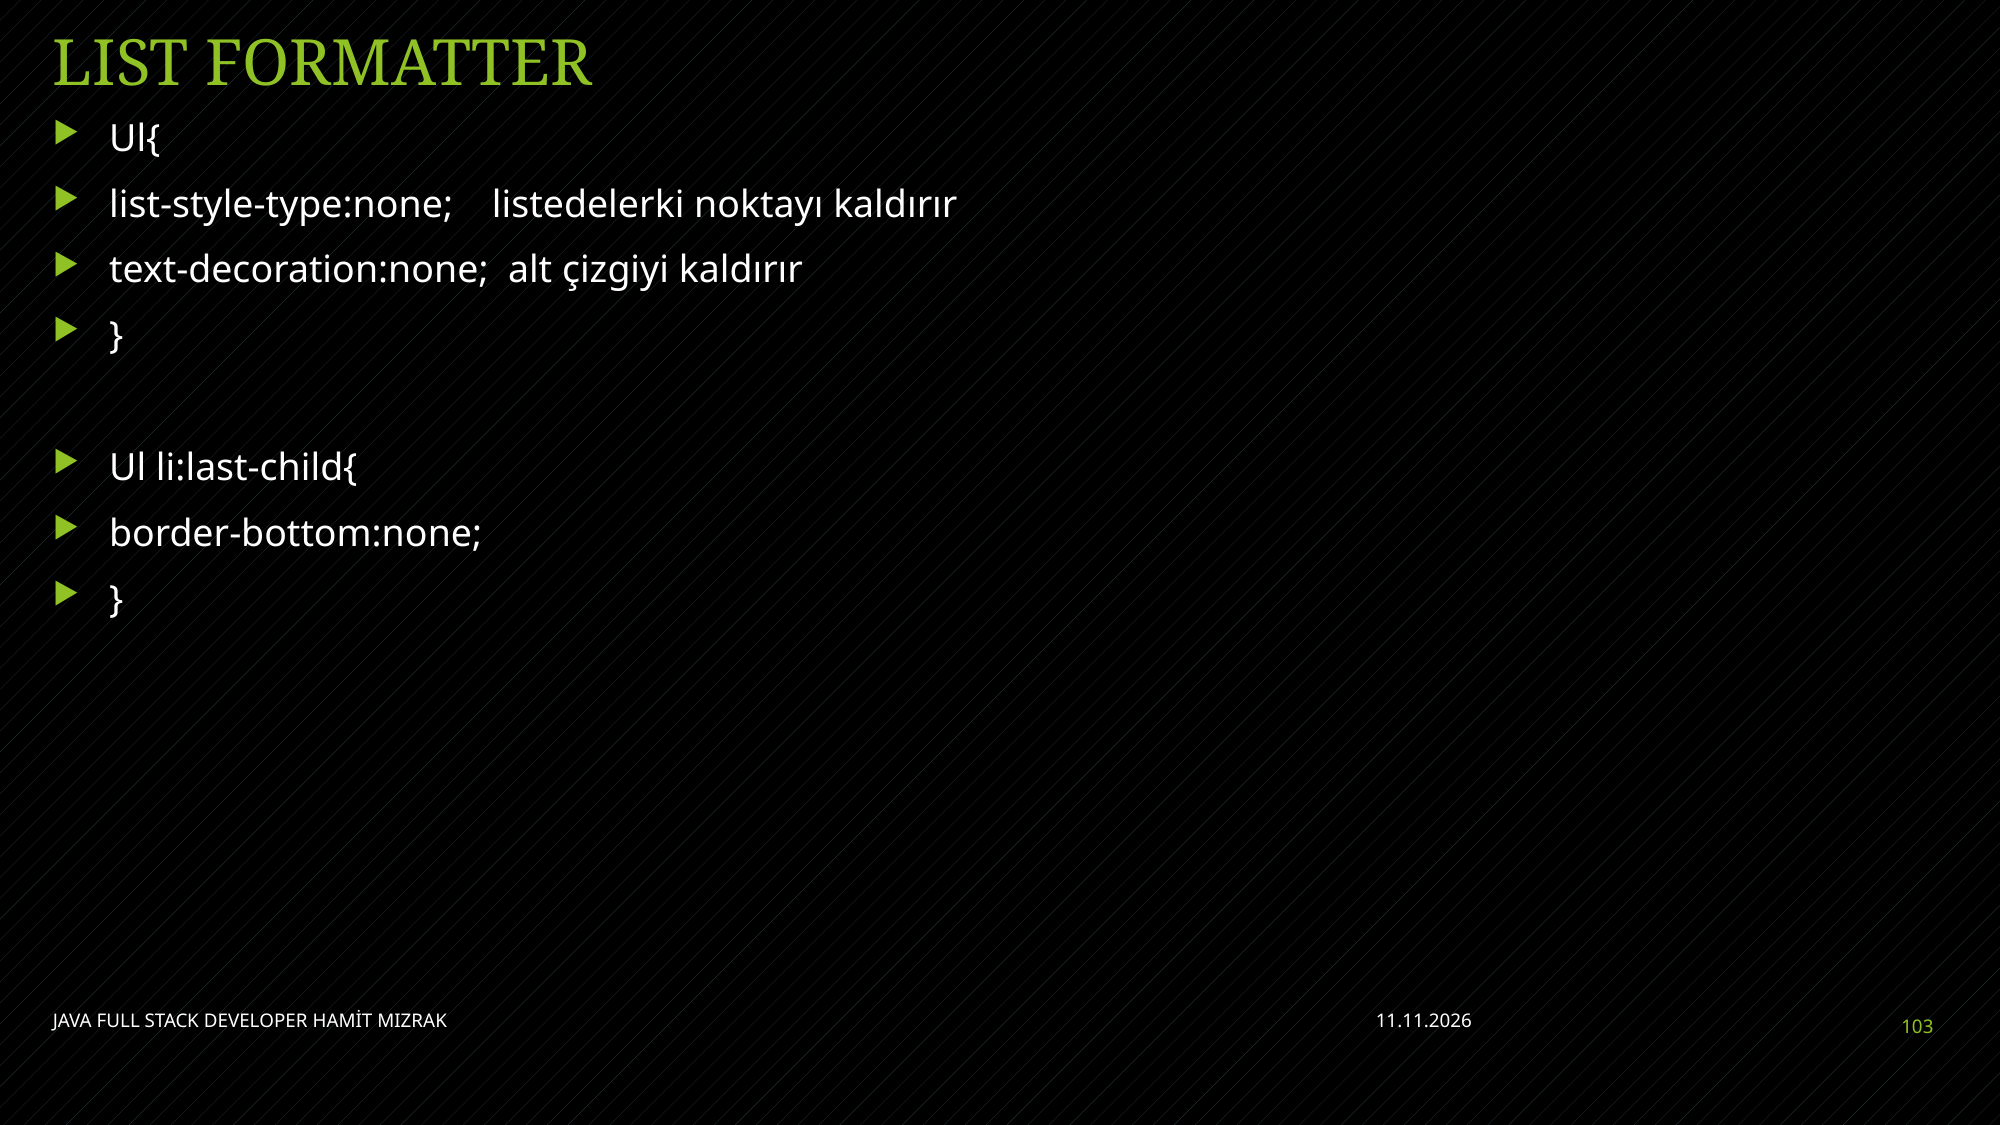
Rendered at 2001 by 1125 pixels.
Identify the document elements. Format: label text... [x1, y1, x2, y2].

footer JAVA FULL STACK DEVELOPER HAMİT MIZRAK [37, 991, 1145, 1051]
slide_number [1181, 991, 1487, 1051]
list Ul{ list-style-type:none; listedelerki noktayı kaldırır text-decoration:none; alt çizgiyi kaldırır } Ul li:last-child{ border-bottom:none; } [37, 106, 1949, 971]
title LIST FORMATTER [37, 14, 1949, 106]
slide_number 103 [1836, 997, 1949, 1058]
